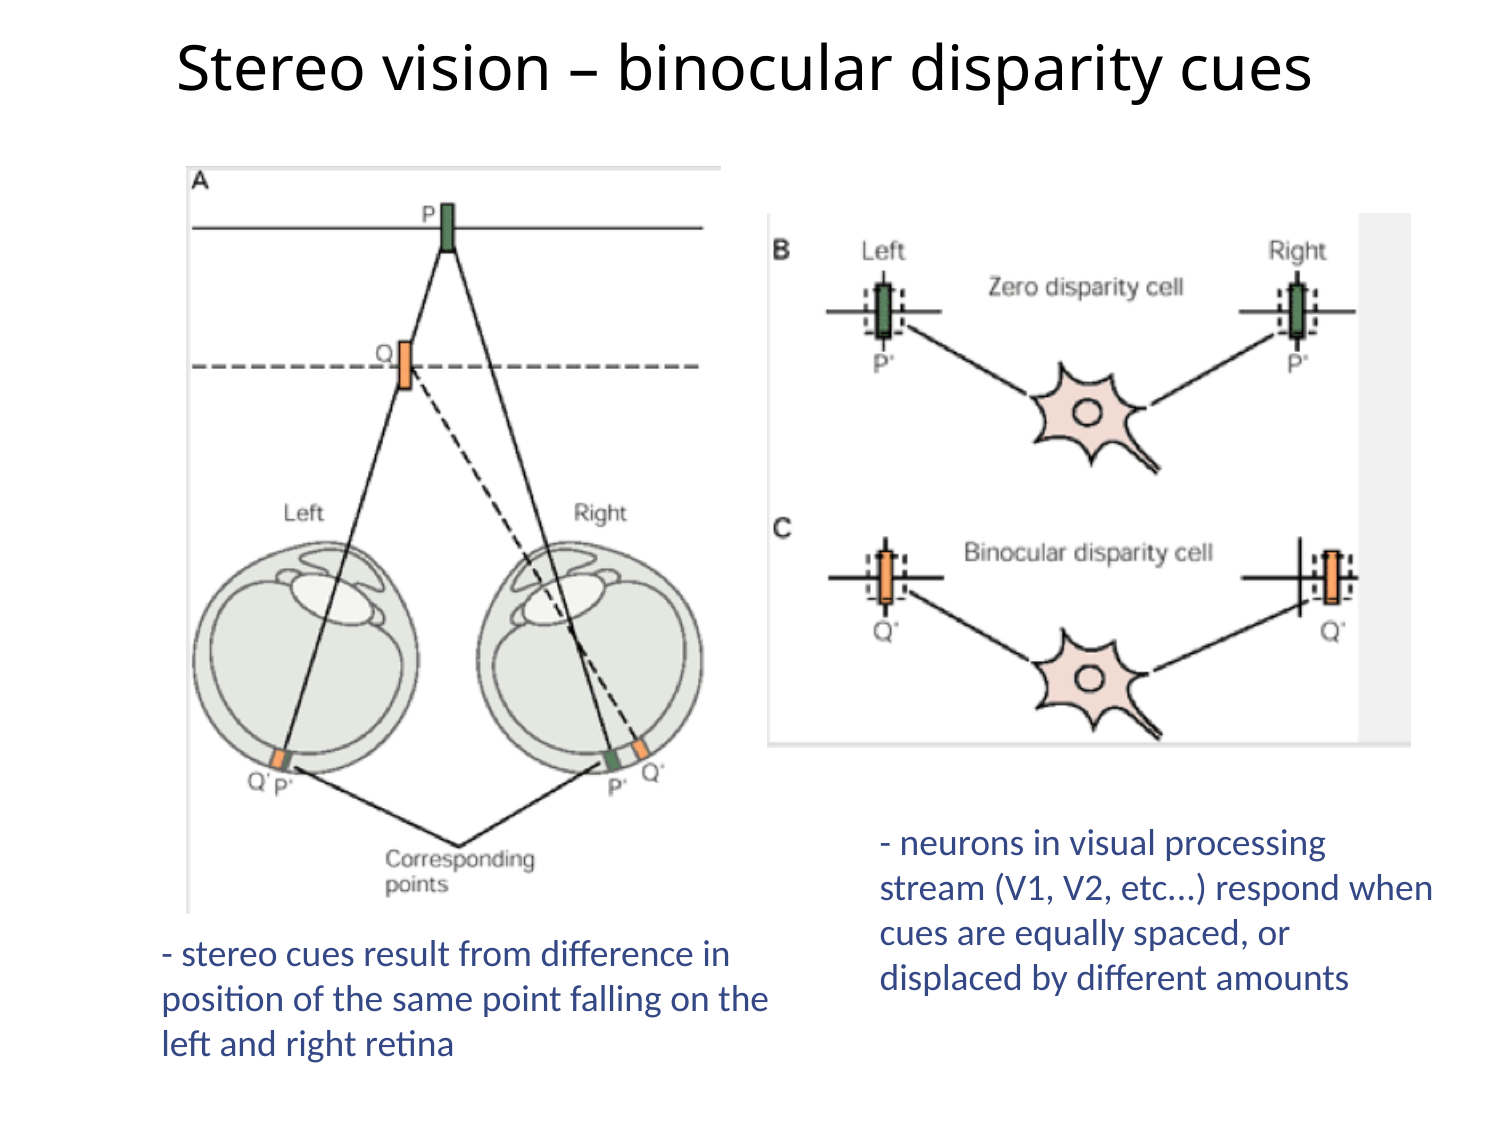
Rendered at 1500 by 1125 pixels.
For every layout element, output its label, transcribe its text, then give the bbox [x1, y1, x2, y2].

text_box - neurons in visual processing stream (V1, V2, etc...) respond when cues are equally spaced, or displaced by different amounts [864, 810, 1450, 1006]
text_box - stereo cues result from difference in position of the same point falling on the left and right retina [146, 921, 808, 1071]
text_box Stereo vision – binocular disparity cues [24, 20, 1467, 111]
picture [767, 213, 1411, 749]
picture [186, 165, 721, 914]
